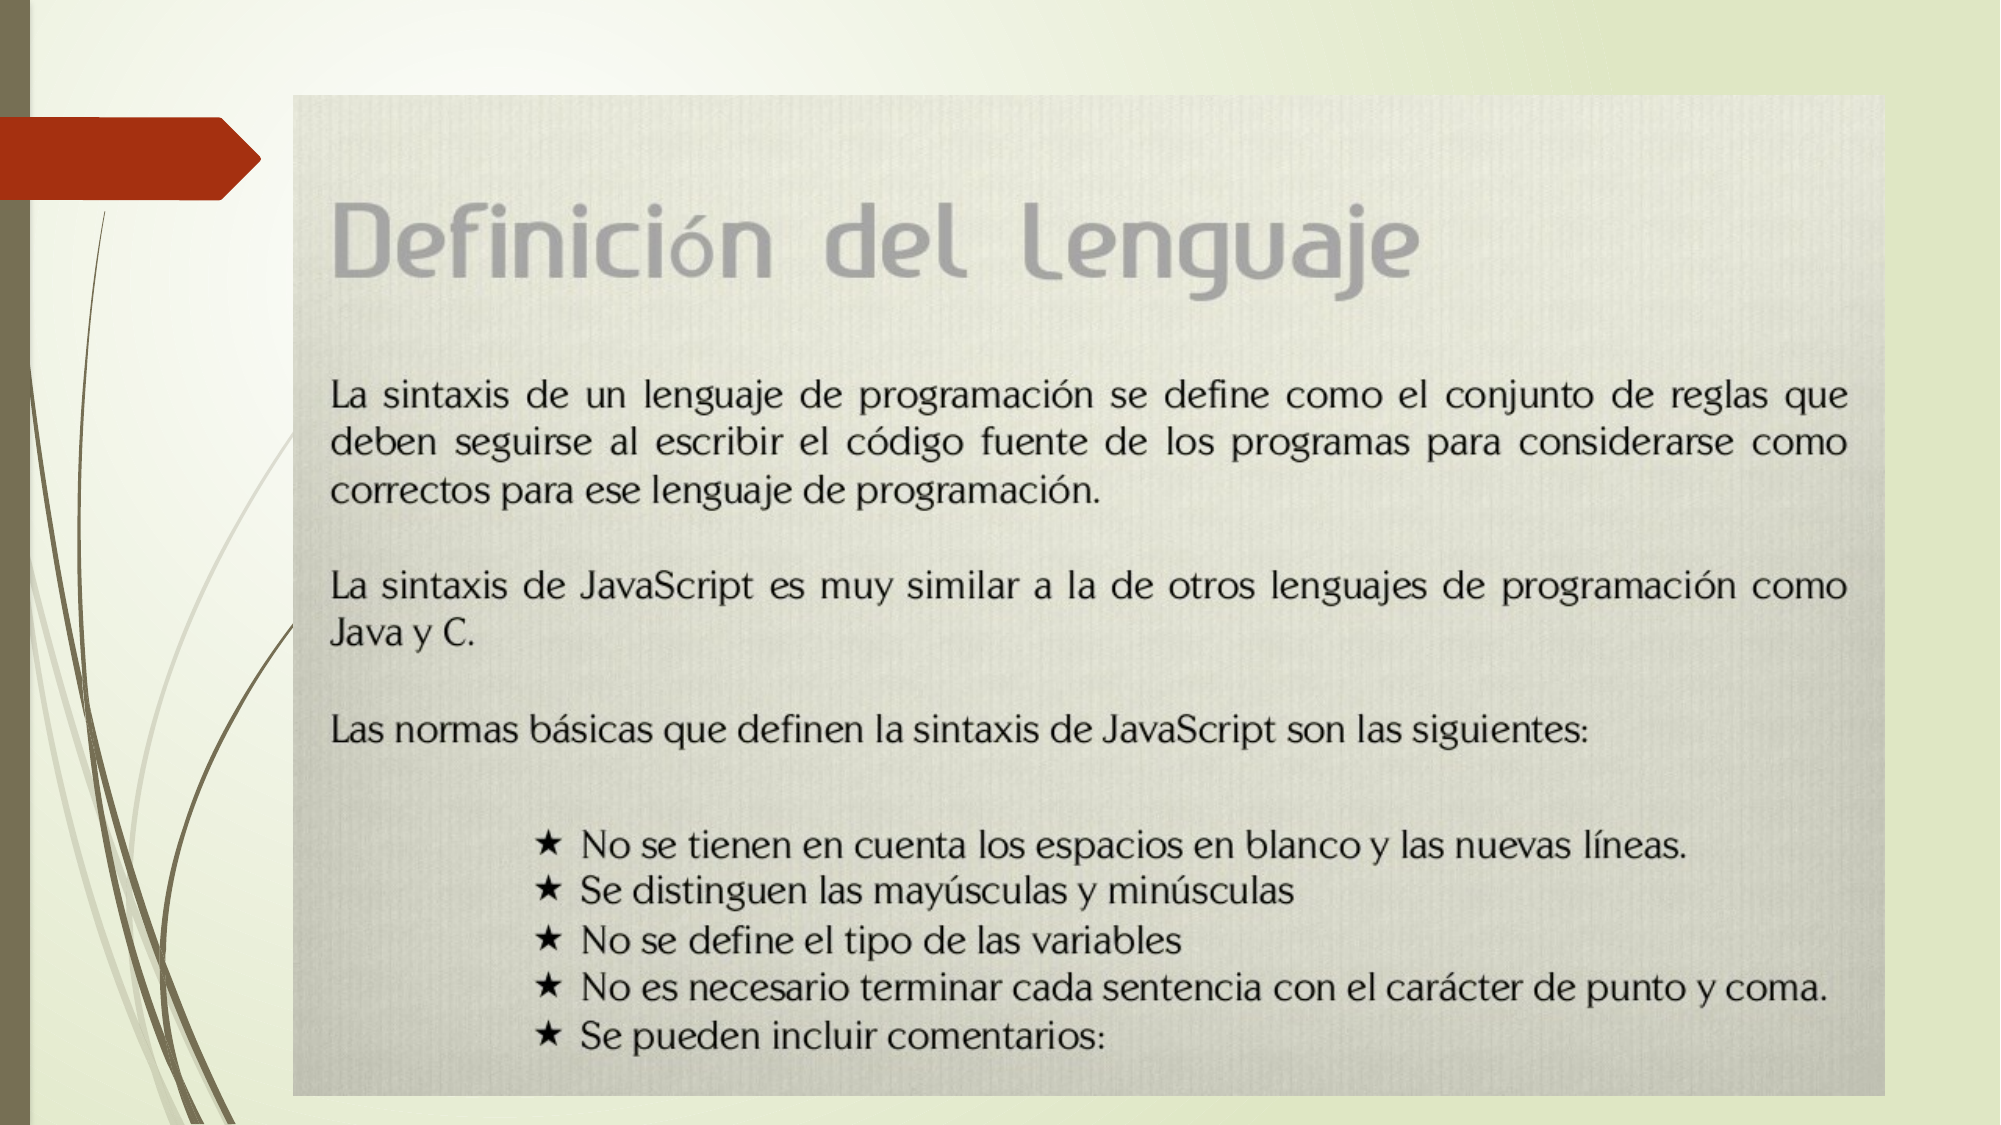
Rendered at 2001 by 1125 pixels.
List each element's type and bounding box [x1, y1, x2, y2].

picture [293, 95, 1885, 1096]
